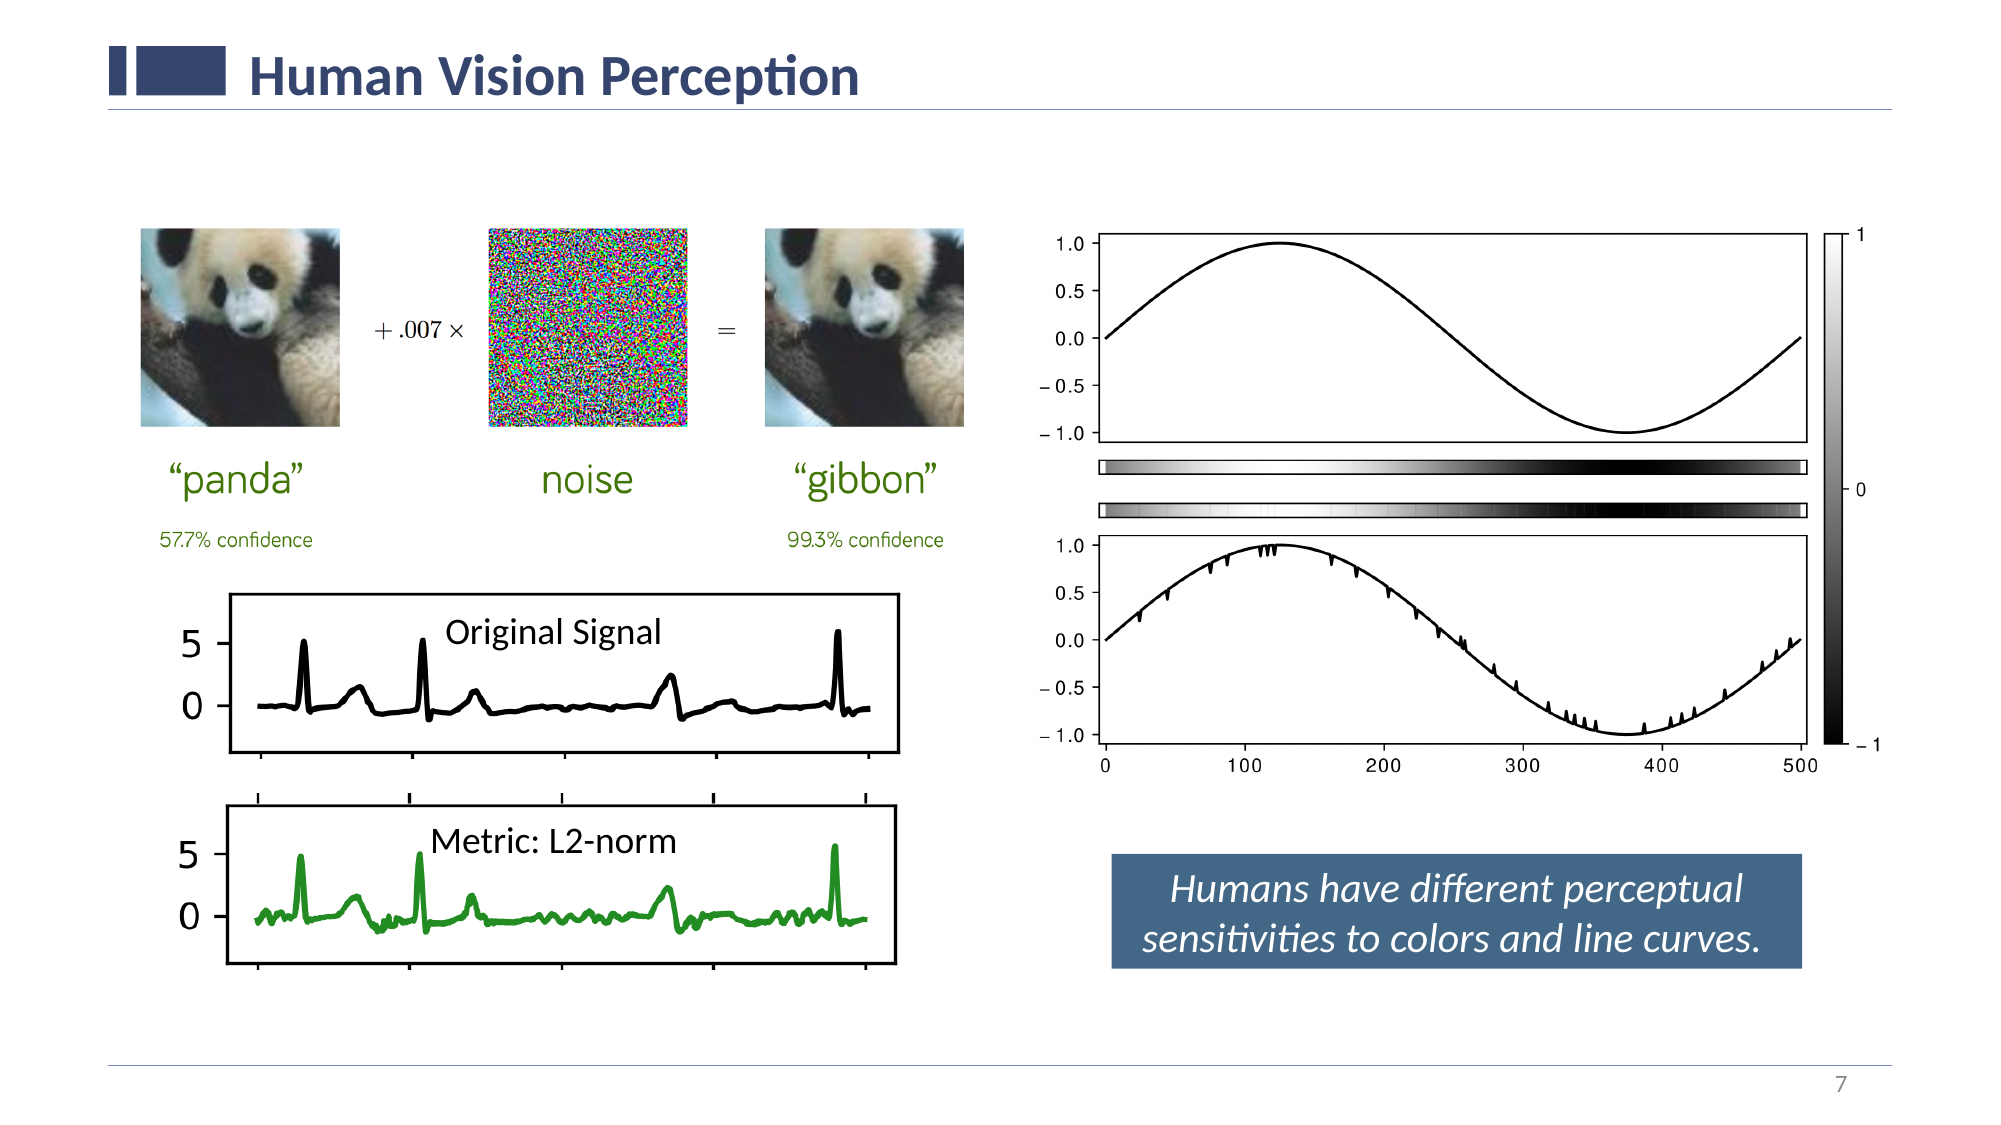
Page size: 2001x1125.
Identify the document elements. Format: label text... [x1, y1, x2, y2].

text_box Humans have different perceptual sensitivities to colors and line curves. [1111, 853, 1803, 969]
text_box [137, 579, 946, 970]
slide_number 7 [1412, 1052, 1863, 1113]
picture [1026, 201, 1887, 789]
list Human Vision Perception [234, 37, 973, 105]
picture [116, 217, 973, 563]
